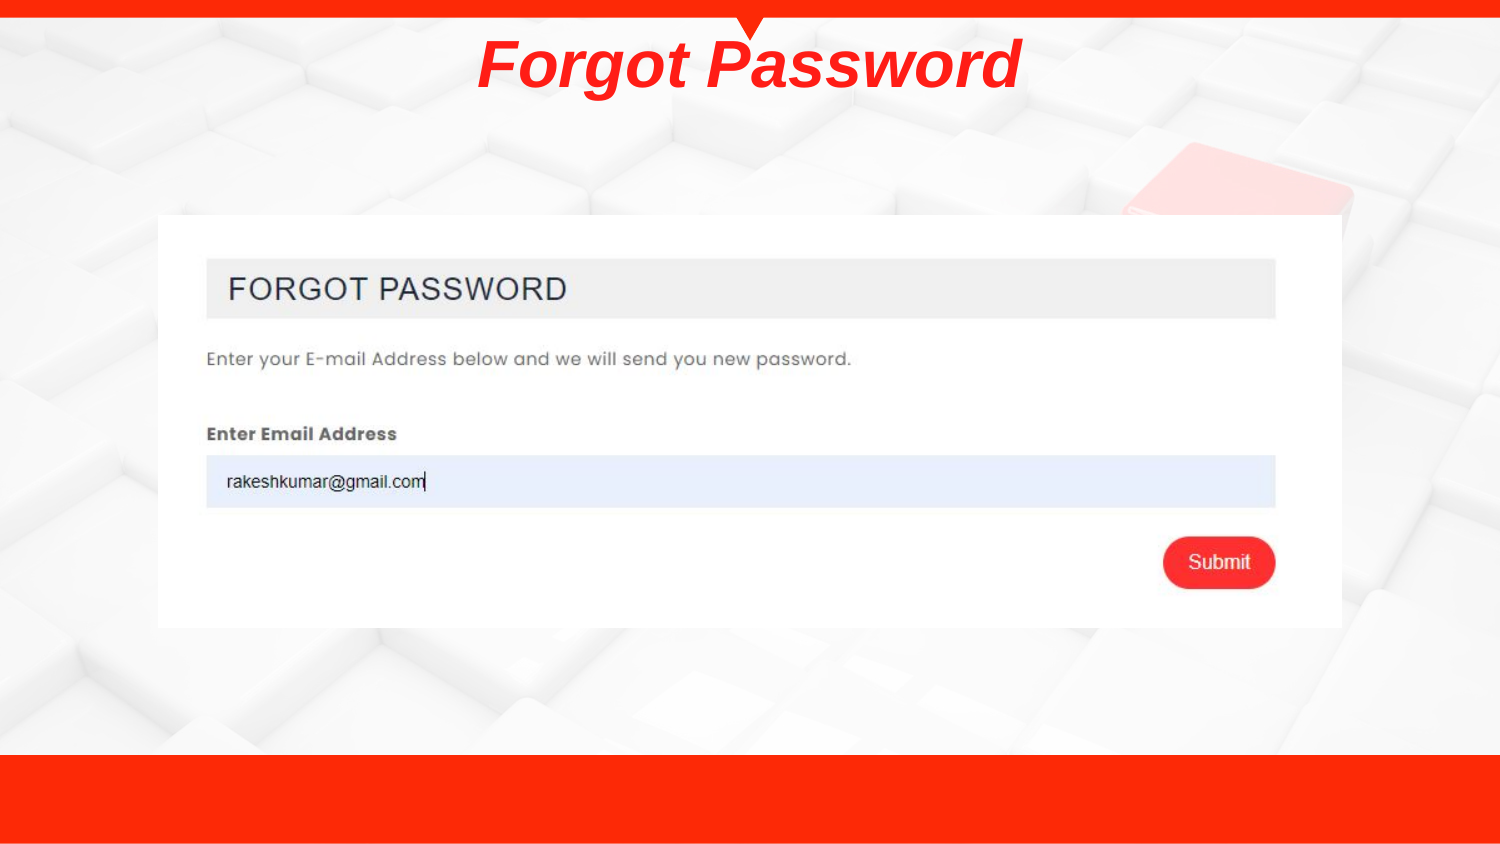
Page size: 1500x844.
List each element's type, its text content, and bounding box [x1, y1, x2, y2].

picture [0, 99, 1500, 755]
text_box Forgot Password [0, 23, 1500, 99]
picture [761, 18, 1500, 23]
picture [0, 18, 739, 23]
